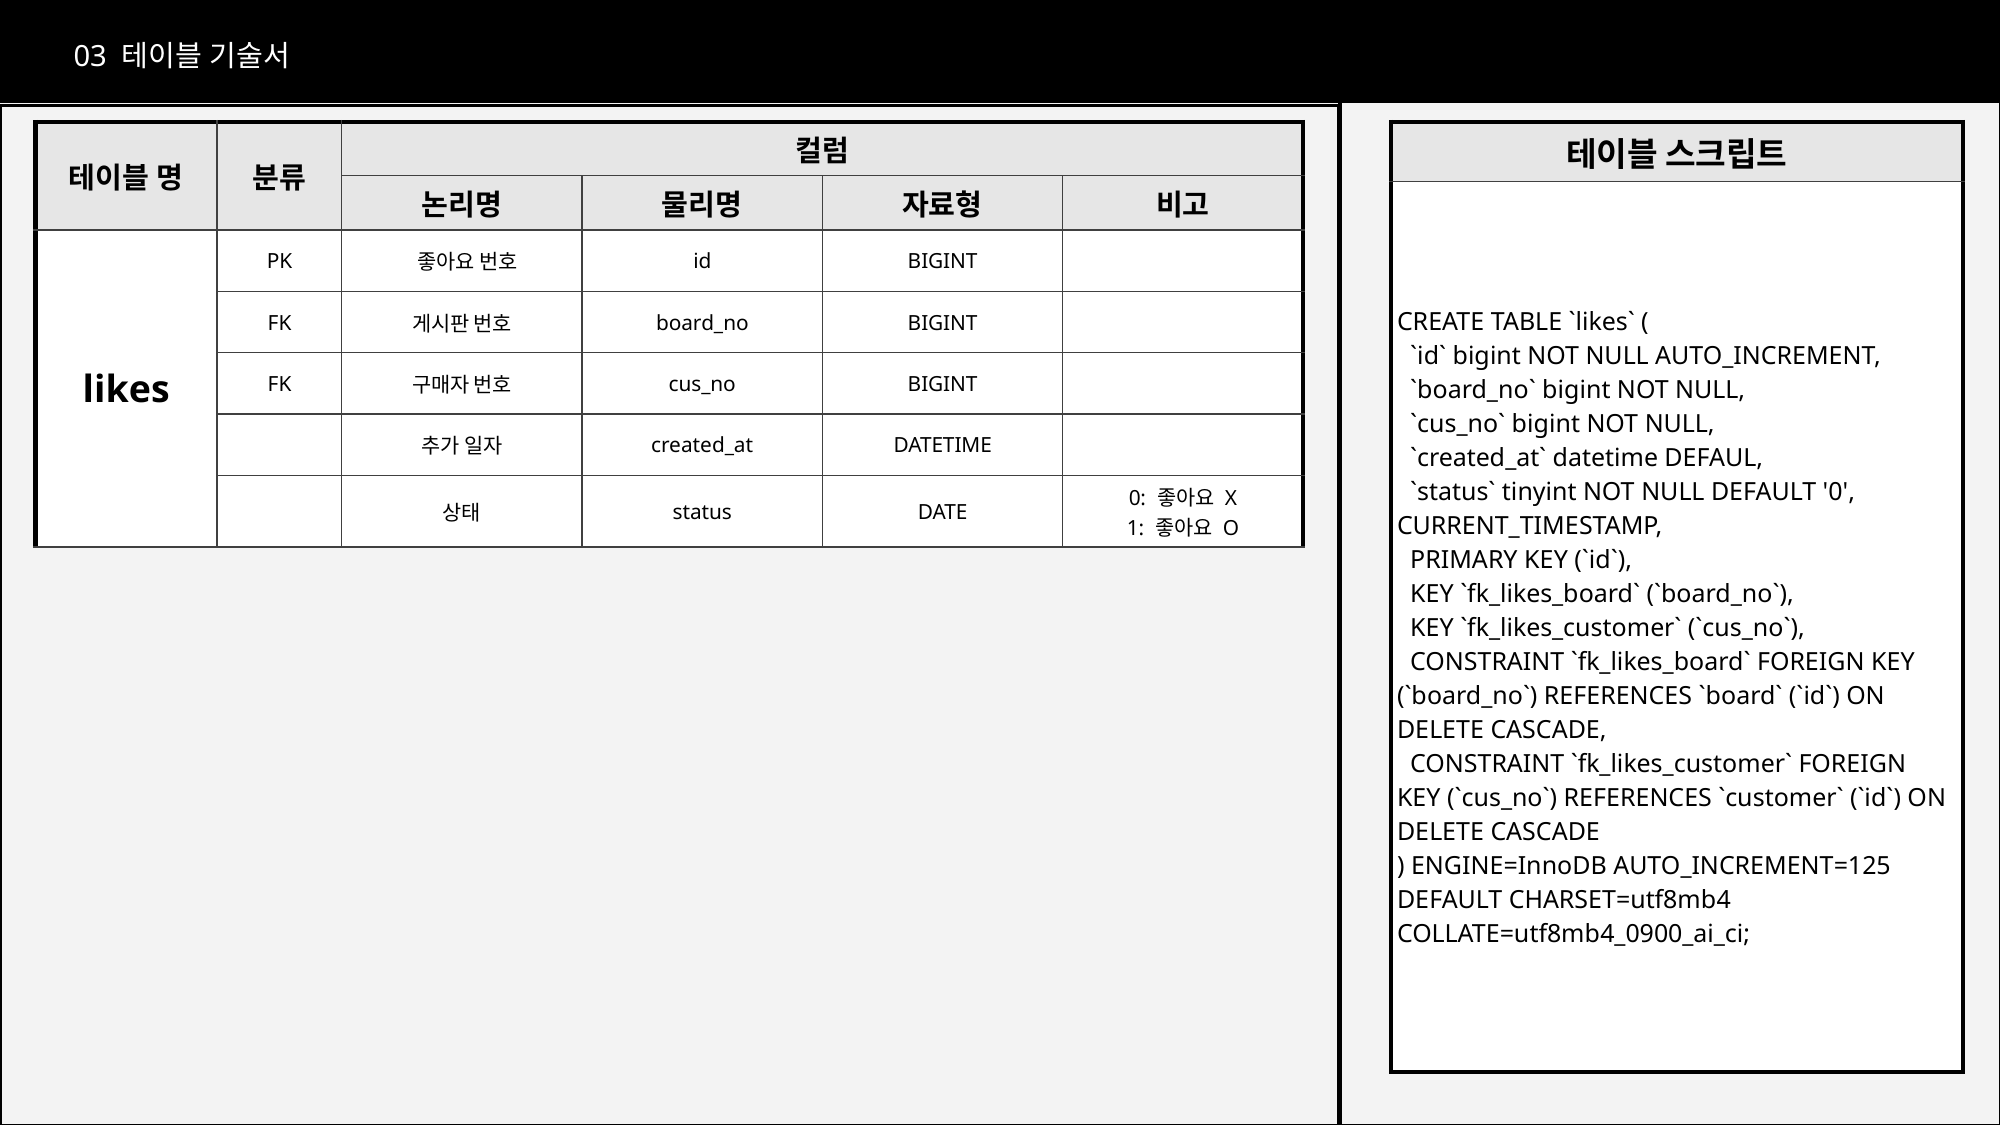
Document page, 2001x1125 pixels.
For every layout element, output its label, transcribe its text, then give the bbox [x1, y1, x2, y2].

text_box 03 테이블 기술서 [58, 29, 1059, 80]
table_cell DATE [823, 476, 1062, 546]
table_cell 좋아요 번호 [342, 231, 581, 291]
table_cell 구매자 번호 [342, 353, 581, 413]
table_cell FK [218, 292, 341, 352]
table_cell 비고 [1063, 176, 1301, 229]
table_header 컬럼 [342, 124, 1301, 175]
table_cell 0: 좋아요 X 1: 좋아요 O [1063, 476, 1301, 546]
table_cell board_no [583, 292, 822, 352]
table_cell [1063, 292, 1301, 352]
table_cell PK [218, 231, 341, 291]
table_cell [218, 415, 341, 475]
table_cell [1063, 231, 1301, 291]
table_cell 추가 일자 [342, 415, 581, 475]
table_cell created_at [583, 415, 822, 475]
table_cell FK [218, 353, 341, 413]
table_cell BIGINT [823, 231, 1062, 291]
text_box [0, 0, 2000, 103]
table_cell 논리명 [342, 176, 581, 229]
table_cell BIGINT [823, 292, 1062, 352]
table_cell likes [38, 231, 216, 546]
table_cell [1063, 415, 1301, 475]
table_cell CREATE TABLE `likes` ( `id` bigint NOT NULL AUTO_INCREMENT, `board_no` bigint NOT NULL, `cus_no` bigint NOT NULL, `created_at` datetime DEFAUL, `status` tinyint NOT NULL DEFAULT '0', CURRENT_TIMESTAMP, PRIMARY KEY (`id`), KEY `fk_likes_board` (`board_no`), KEY `fk_likes_customer` (`cus_no`), CONSTRAINT `fk_likes_board` FOREIGN KEY (`board_no`) REFERENCES `board` (`id`) ON DELETE CASCADE, CONSTRAINT `fk_likes_customer` FOREIGN KEY (`cus_no`) REFERENCES `customer` (`id`) ON DELETE CASCADE ) ENGINE=InnoDB AUTO_INCREMENT=125 DEFAULT CHARSET=utf8mb4 COLLATE=utf8mb4_0900_ai_ci; [1393, 182, 1961, 1070]
table_cell [218, 476, 341, 546]
table_cell cus_no [583, 353, 822, 413]
text_box [0, 105, 1339, 1125]
table_cell [1063, 353, 1301, 413]
table_cell 상태 [342, 476, 581, 546]
text_box [1340, 58, 2000, 1125]
table_cell 게시판 번호 [342, 292, 581, 352]
table_cell BIGINT [823, 353, 1062, 413]
table_cell 물리명 [583, 176, 822, 229]
table_cell 자료형 [823, 176, 1062, 229]
table_header 분류 [218, 124, 341, 229]
table_cell id [583, 231, 822, 291]
table_cell status [583, 476, 822, 546]
table_header 테이블 스크립트 [1393, 124, 1961, 181]
table_cell DATETIME [823, 415, 1062, 475]
table_header 테이블 명 [38, 124, 216, 229]
